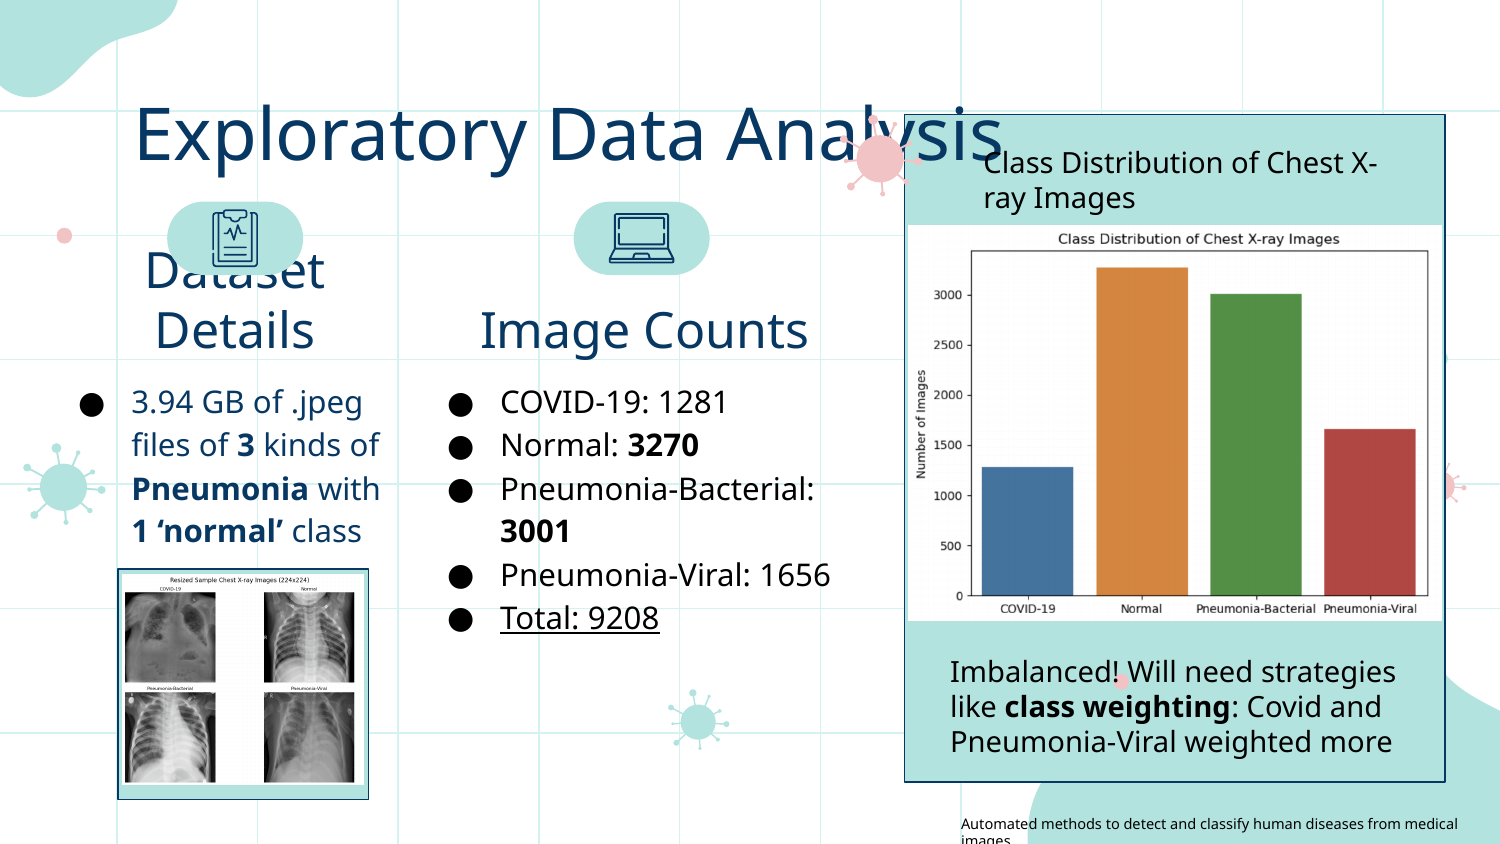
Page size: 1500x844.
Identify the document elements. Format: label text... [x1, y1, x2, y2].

subtitle Dataset Details [56, 300, 414, 362]
text_box Class Distribution of Chest X-ray Images [1091, 129, 1412, 187]
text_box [839, 114, 1086, 244]
title Exploratory Data Analysis [118, 72, 1382, 167]
text_box [573, 201, 710, 276]
text_box [118, 569, 369, 580]
text_box [118, 787, 369, 800]
picture [122, 574, 364, 785]
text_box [608, 212, 675, 264]
subtitle 3.94 GB of .jpeg files of 3 kinds of Pneumonia with 1 ‘normal’ class [41, 362, 411, 609]
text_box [212, 209, 259, 268]
subtitle Image Counts [439, 300, 851, 374]
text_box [369, 673, 1132, 751]
text_box Automated methods to detect and classify human diseases from medical images. [946, 799, 1500, 844]
text_box [1091, 114, 1446, 227]
text_box [904, 626, 1446, 783]
text_box Imbalanced! Will need strategies like class weighting: Covid and Pneumonia-Viral weighted more [935, 638, 1433, 722]
subtitle COVID-19: 1281 Normal: 3270 Pneumonia-Bacterial: 3001 Pneumonia-Viral: 1656 Total: 9208 [410, 362, 874, 672]
picture [907, 225, 1443, 621]
text_box [167, 201, 304, 276]
